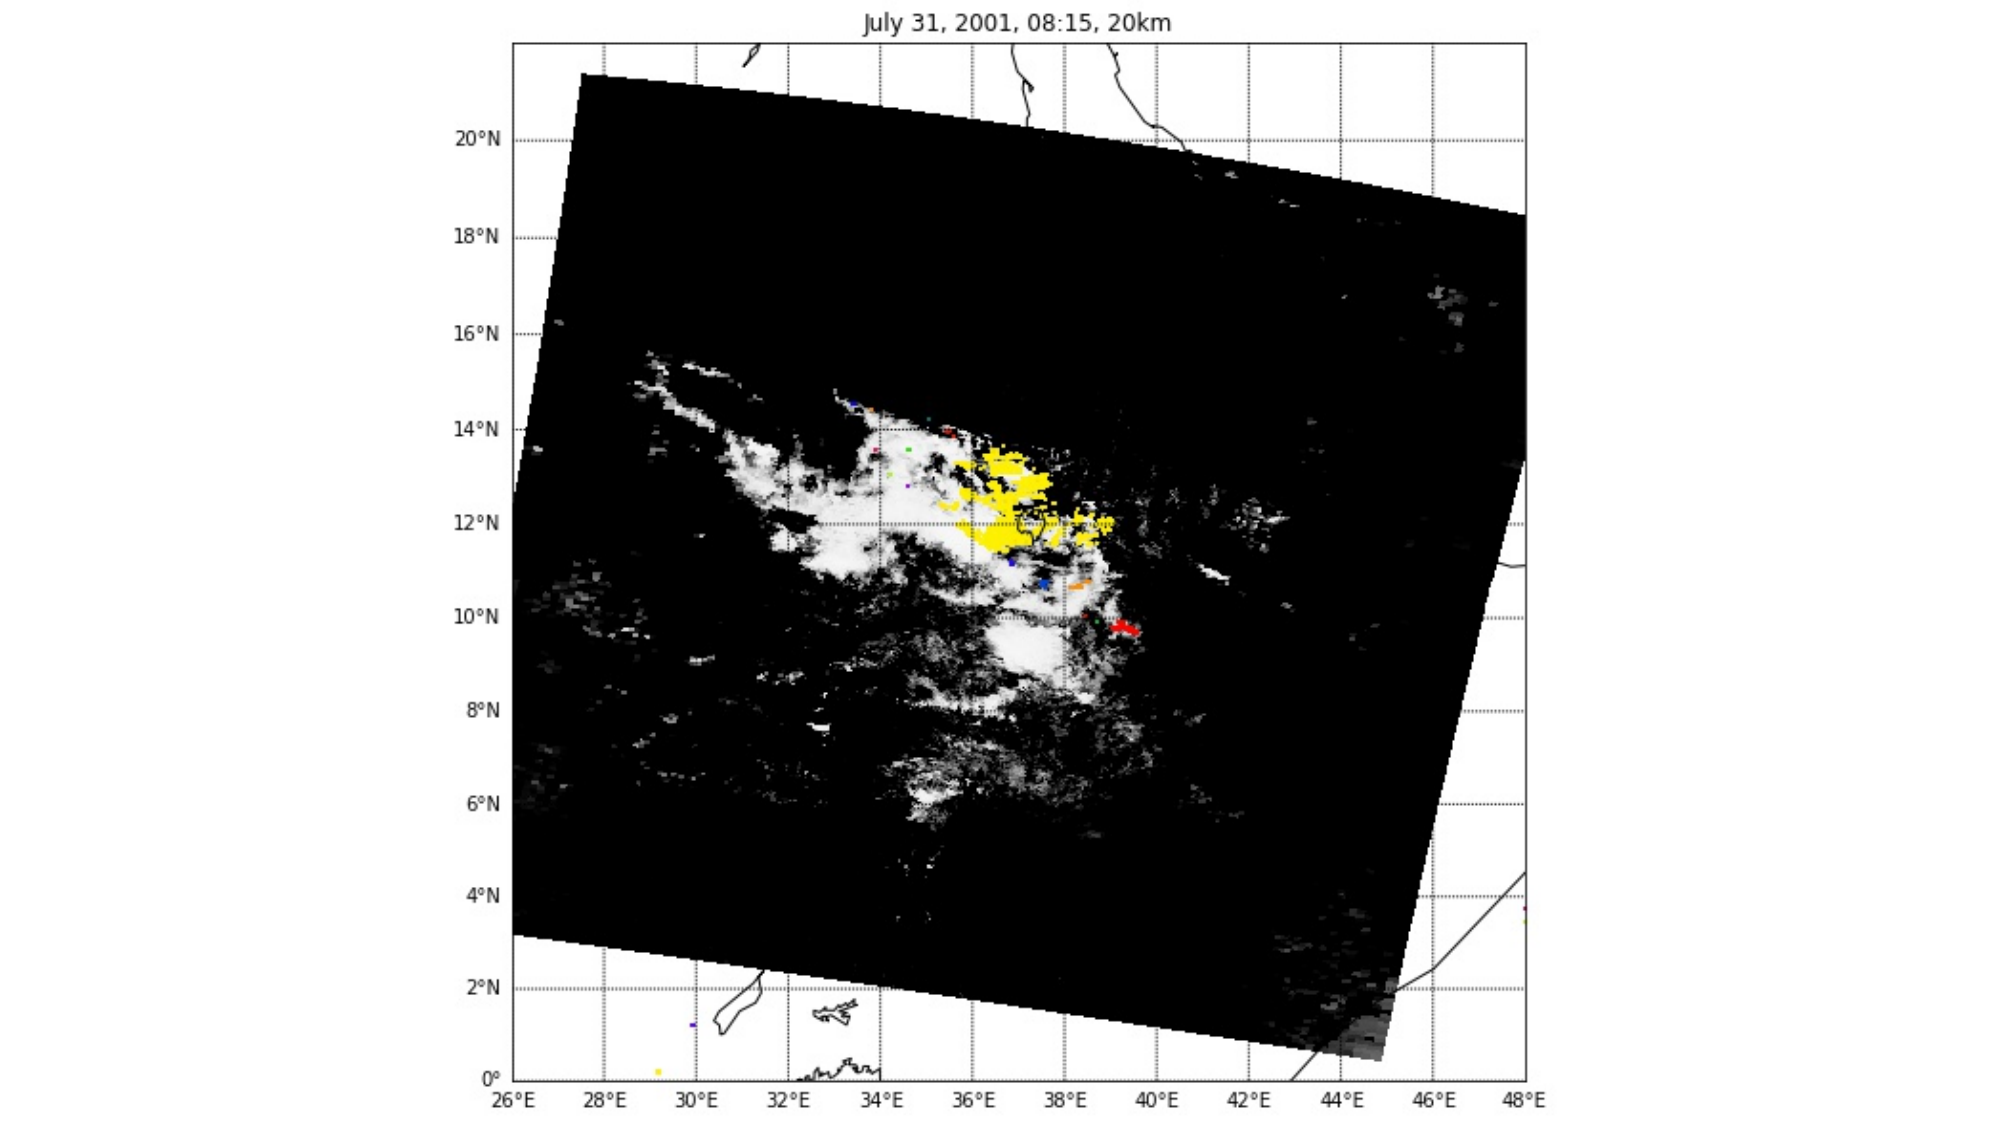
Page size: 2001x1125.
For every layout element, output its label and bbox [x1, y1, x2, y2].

picture [440, 0, 1560, 1125]
